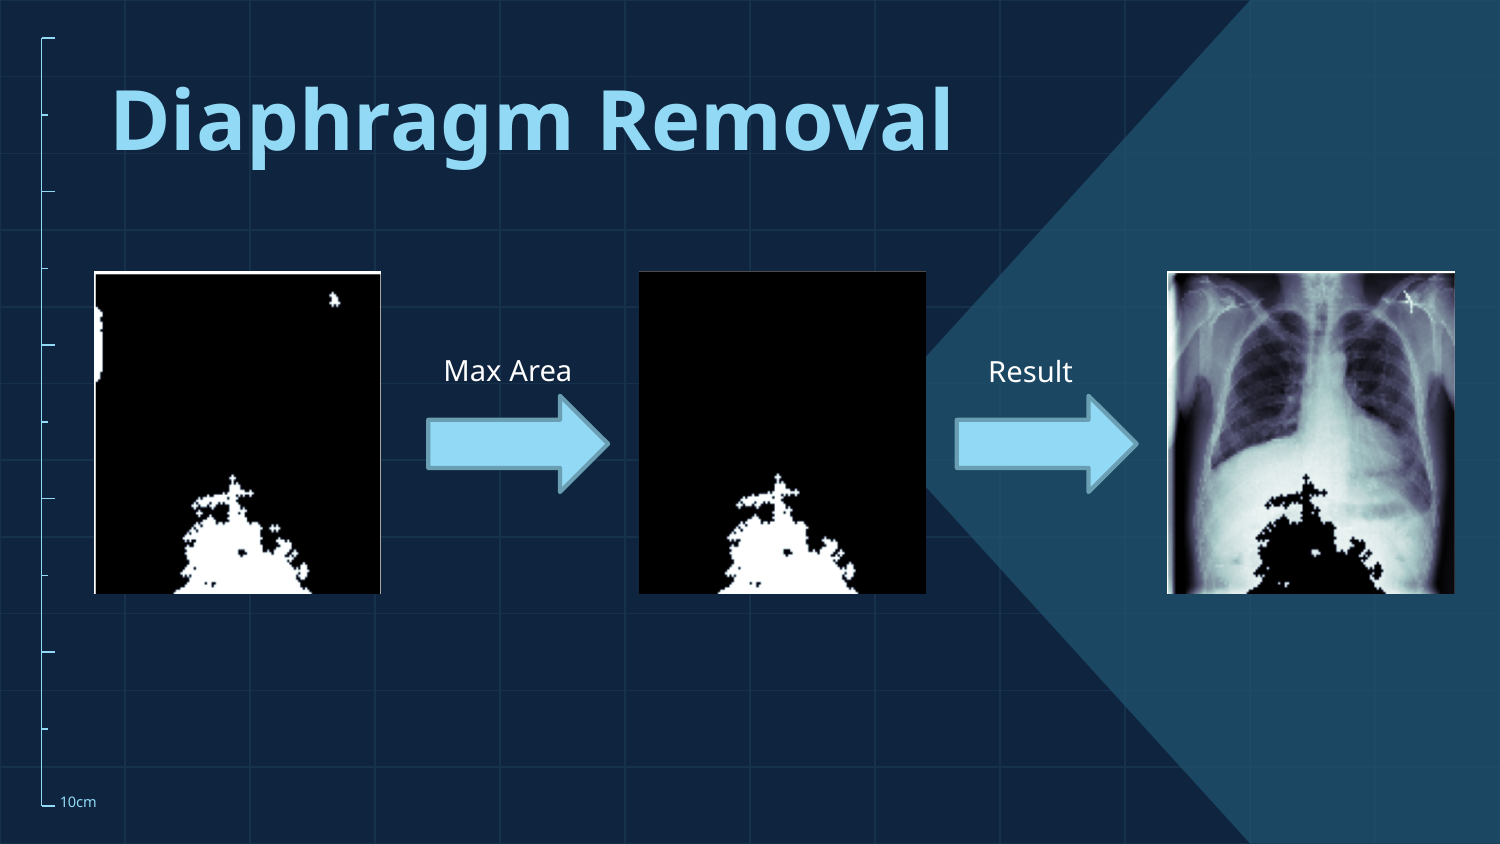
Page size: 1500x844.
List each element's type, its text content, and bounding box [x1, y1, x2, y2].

picture [93, 271, 381, 594]
picture [638, 271, 926, 594]
text_box [956, 396, 1137, 493]
text_box Max Area [428, 345, 592, 396]
text_box [428, 396, 609, 493]
text_box Result [973, 345, 1107, 396]
title Diaphragm Removal [94, 66, 1359, 161]
picture [1167, 271, 1455, 594]
